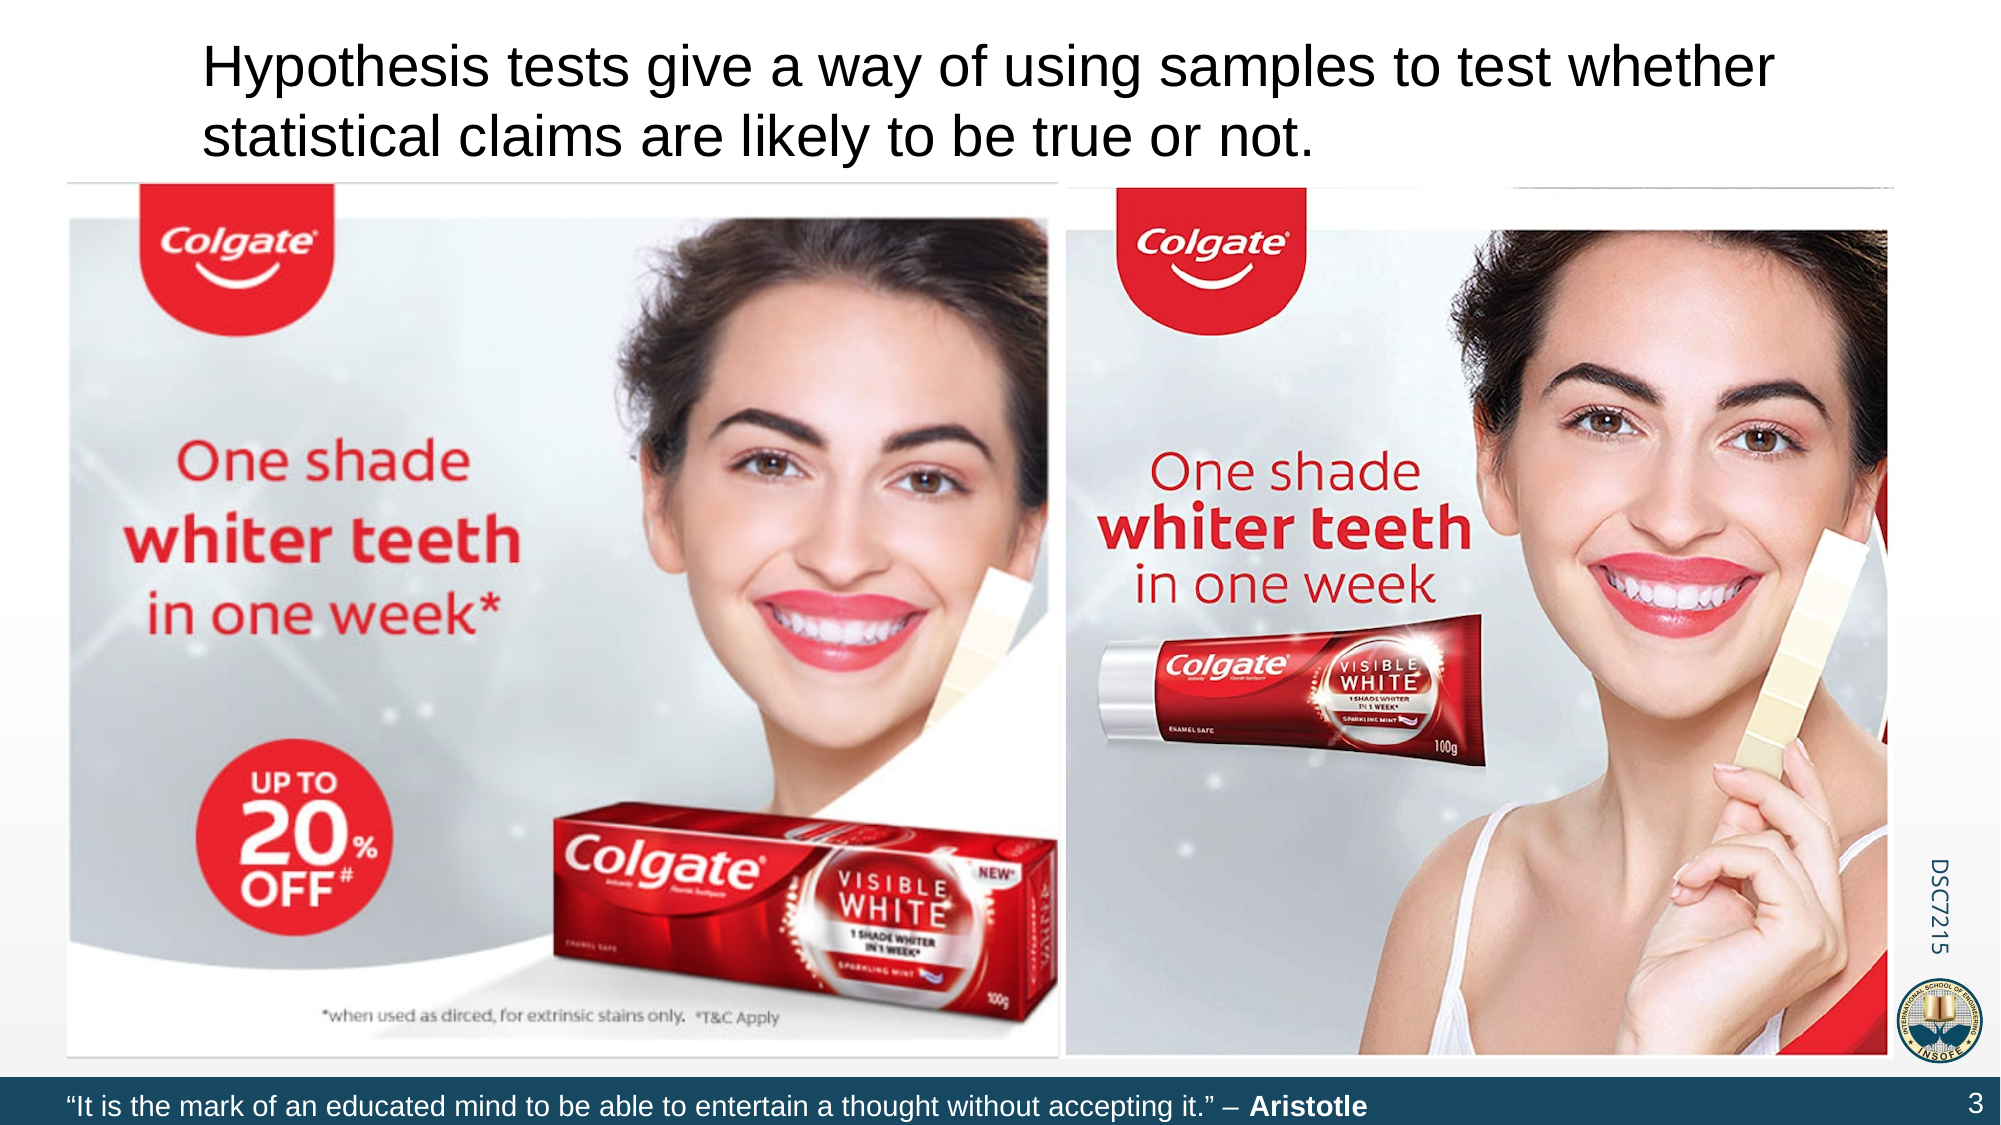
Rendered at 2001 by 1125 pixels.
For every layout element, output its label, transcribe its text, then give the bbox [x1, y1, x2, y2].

slide_number 3 [1894, 1078, 2000, 1125]
text_box “It is the mark of an educated mind to be able to entertain a thought without accepting it.” – Aristotle [51, 1084, 1939, 1125]
picture [1061, 182, 1988, 1066]
text_box Hypothesis tests give a way of using samples to test whether statistical claims are likely to be true or not. [187, 21, 1804, 182]
picture [67, 182, 1058, 1059]
